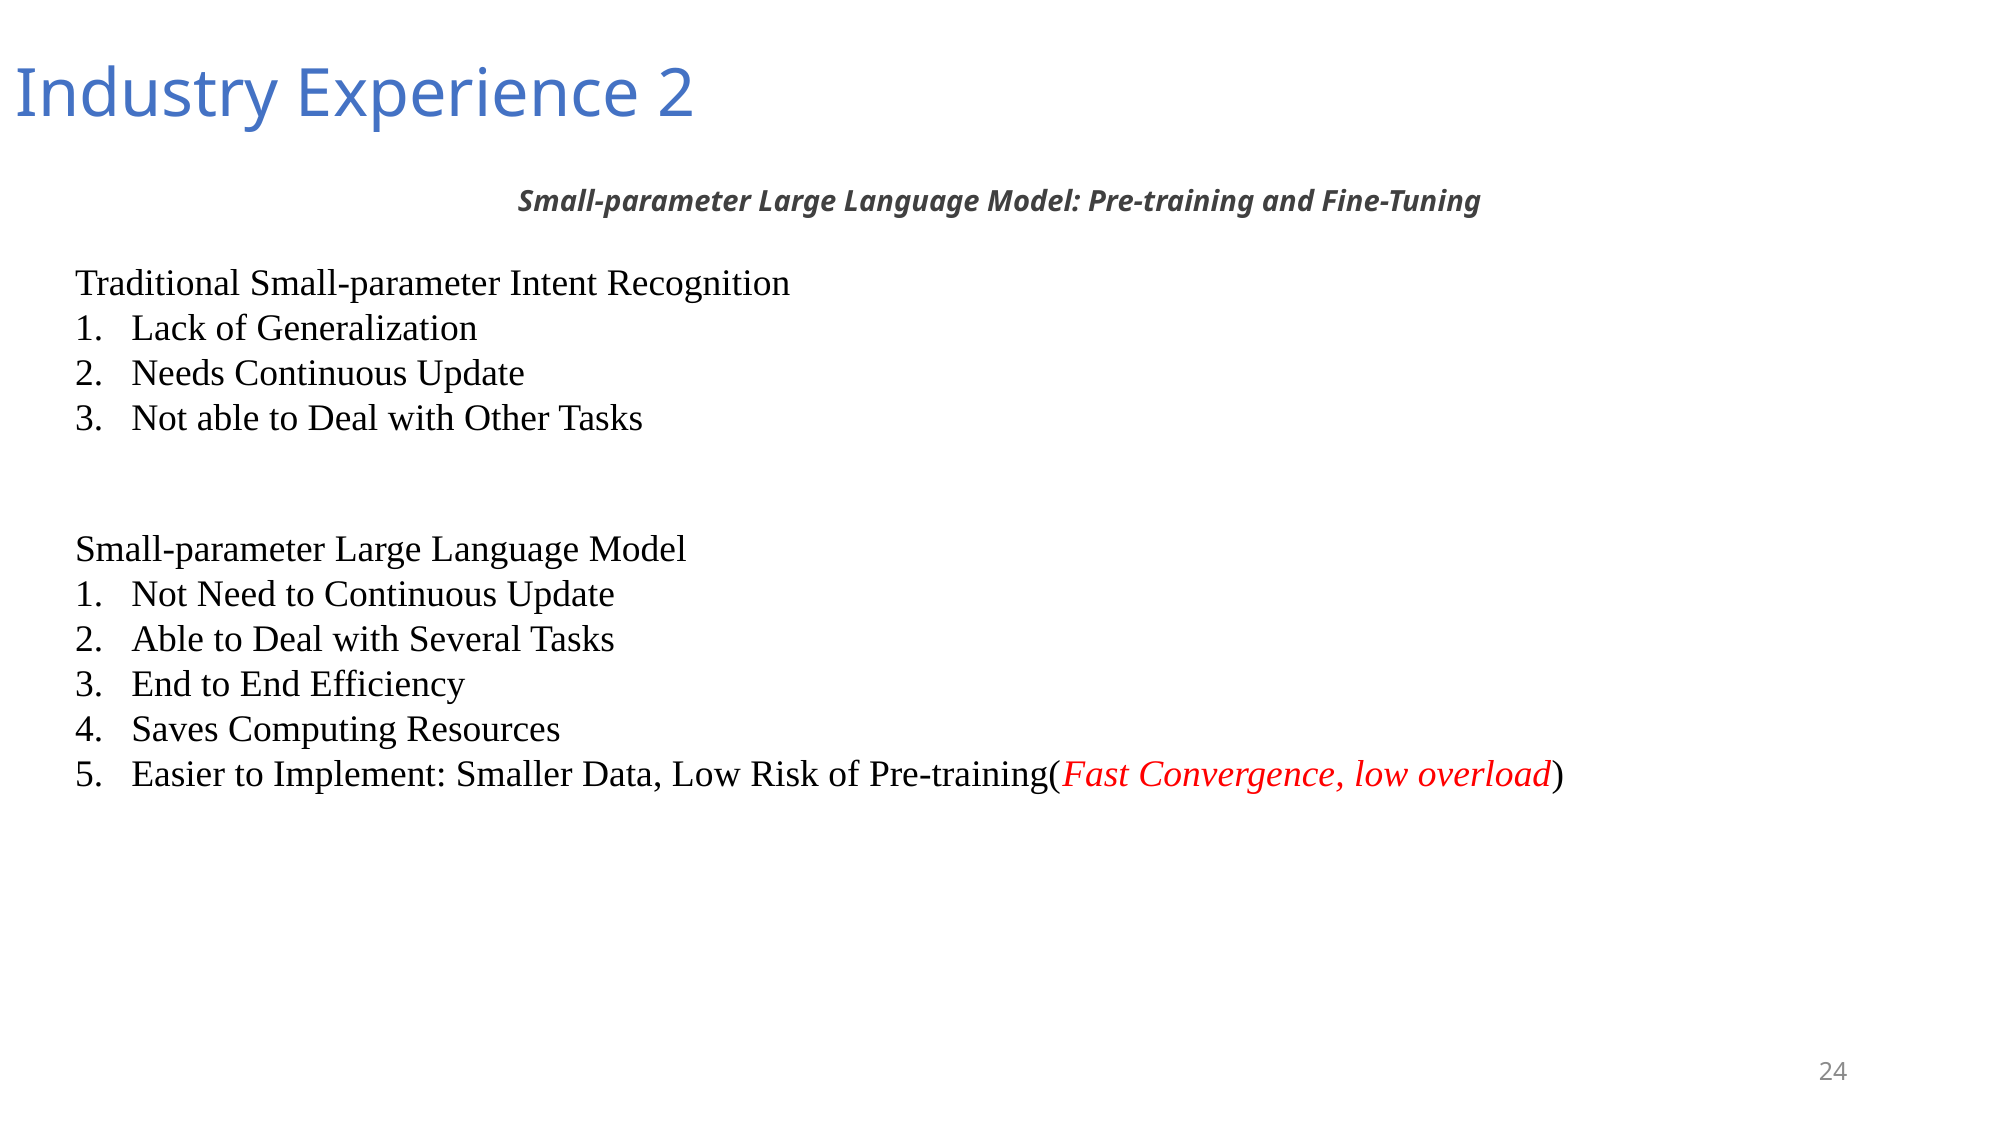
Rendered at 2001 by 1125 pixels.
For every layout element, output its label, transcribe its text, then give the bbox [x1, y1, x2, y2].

text_box Traditional Small-parameter Intent Recognition Lack of Generalization Needs Continuous Update Not able to Deal with Other Tasks [60, 250, 1969, 446]
text_box Small-parameter Large Language Model: Pre-training and Fine-Tuning [503, 175, 1497, 225]
slide_number 24 [1412, 1042, 1863, 1103]
text_box Industry Experience 2 [0, 41, 712, 137]
